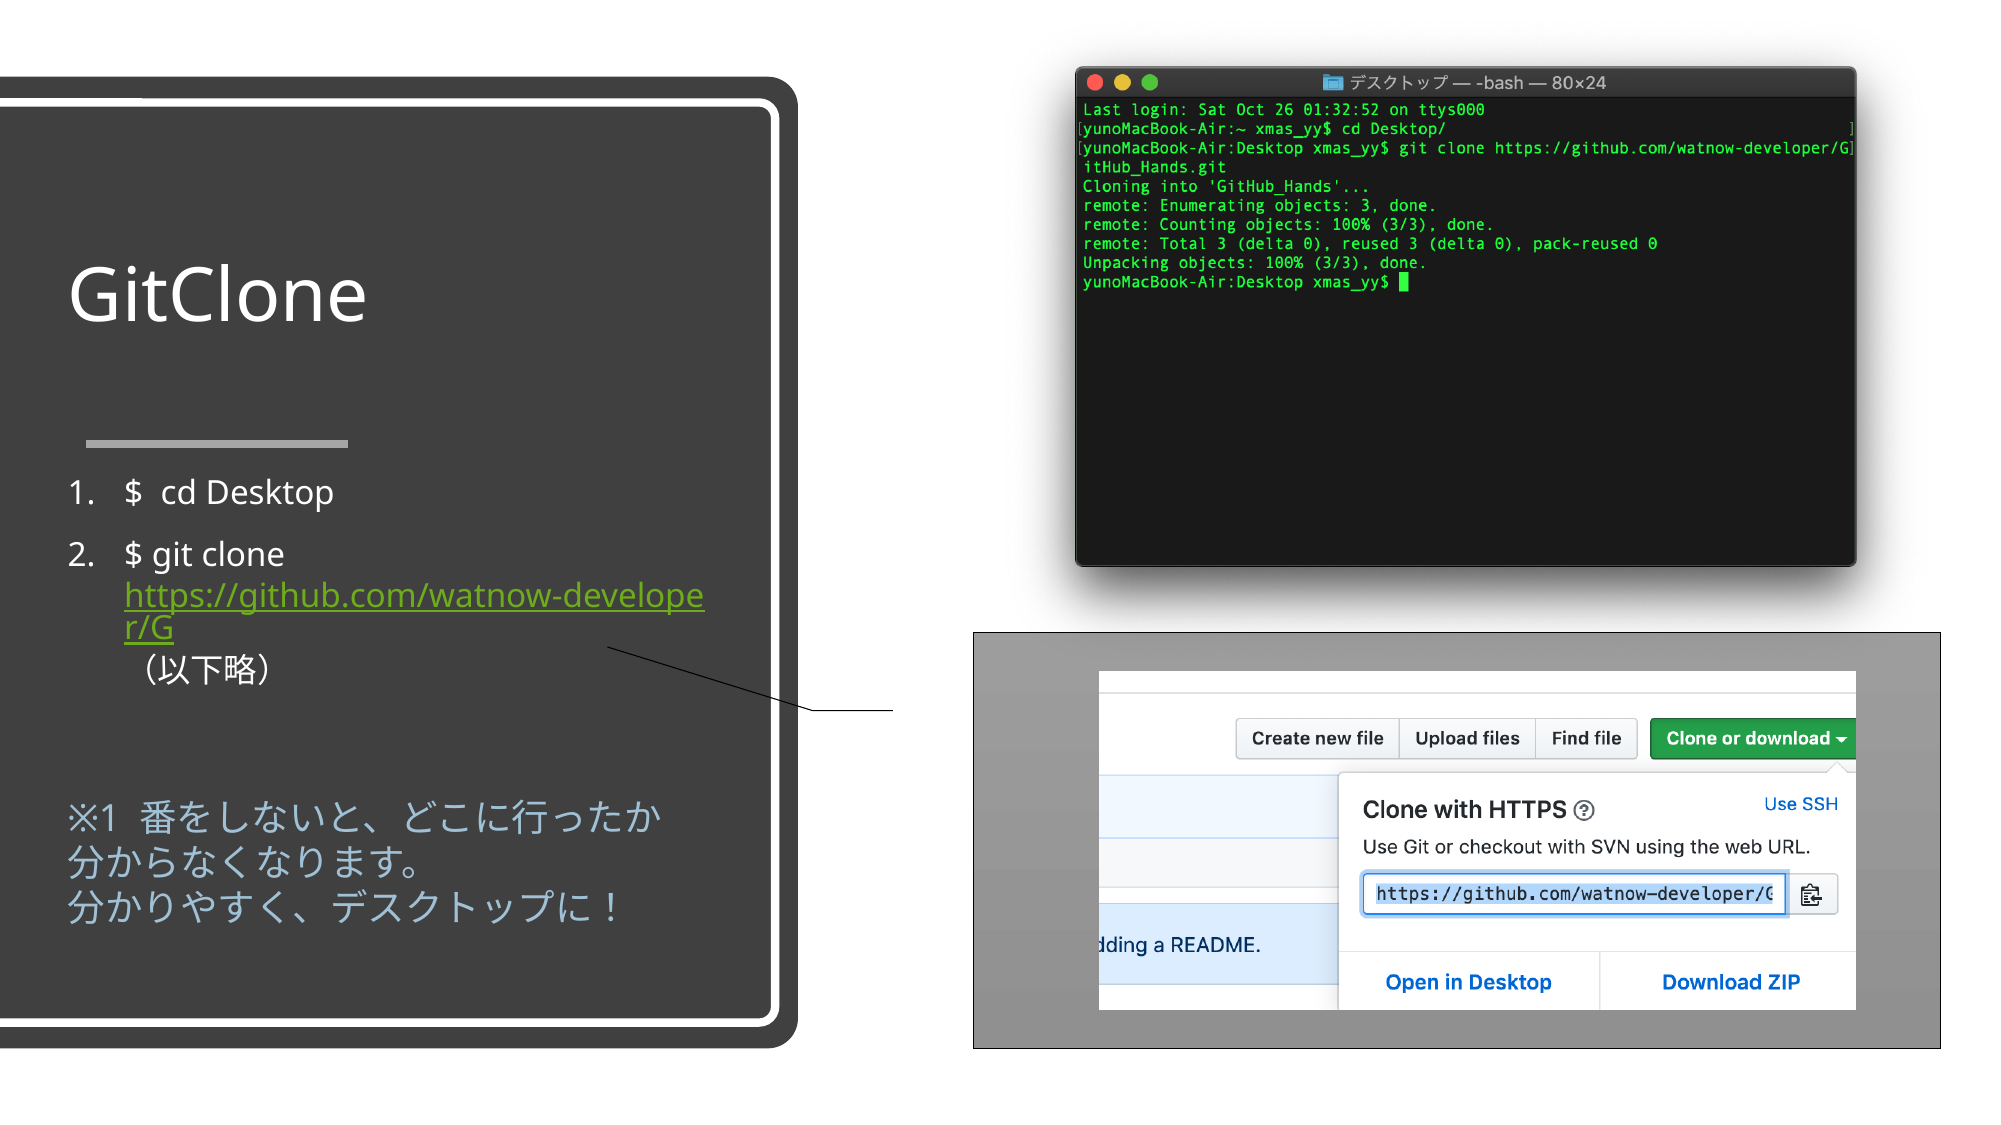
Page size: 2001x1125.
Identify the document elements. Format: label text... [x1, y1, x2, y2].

title GitClone [52, 160, 725, 428]
text_box [0, 75, 799, 705]
picture [999, 15, 1932, 668]
text_box [973, 632, 1941, 1049]
picture [1099, 671, 1856, 1010]
text_box ※1 番をしないと、どこに行ったか分からなくなります。 分かりやすく、デスクトップに！ [52, 786, 699, 937]
list $ cd Desktop $ git clone https://github.com/watnow-developer/G（以下略） [52, 464, 725, 725]
text_box [0, 101, 777, 1024]
text_box [0, 701, 799, 1050]
